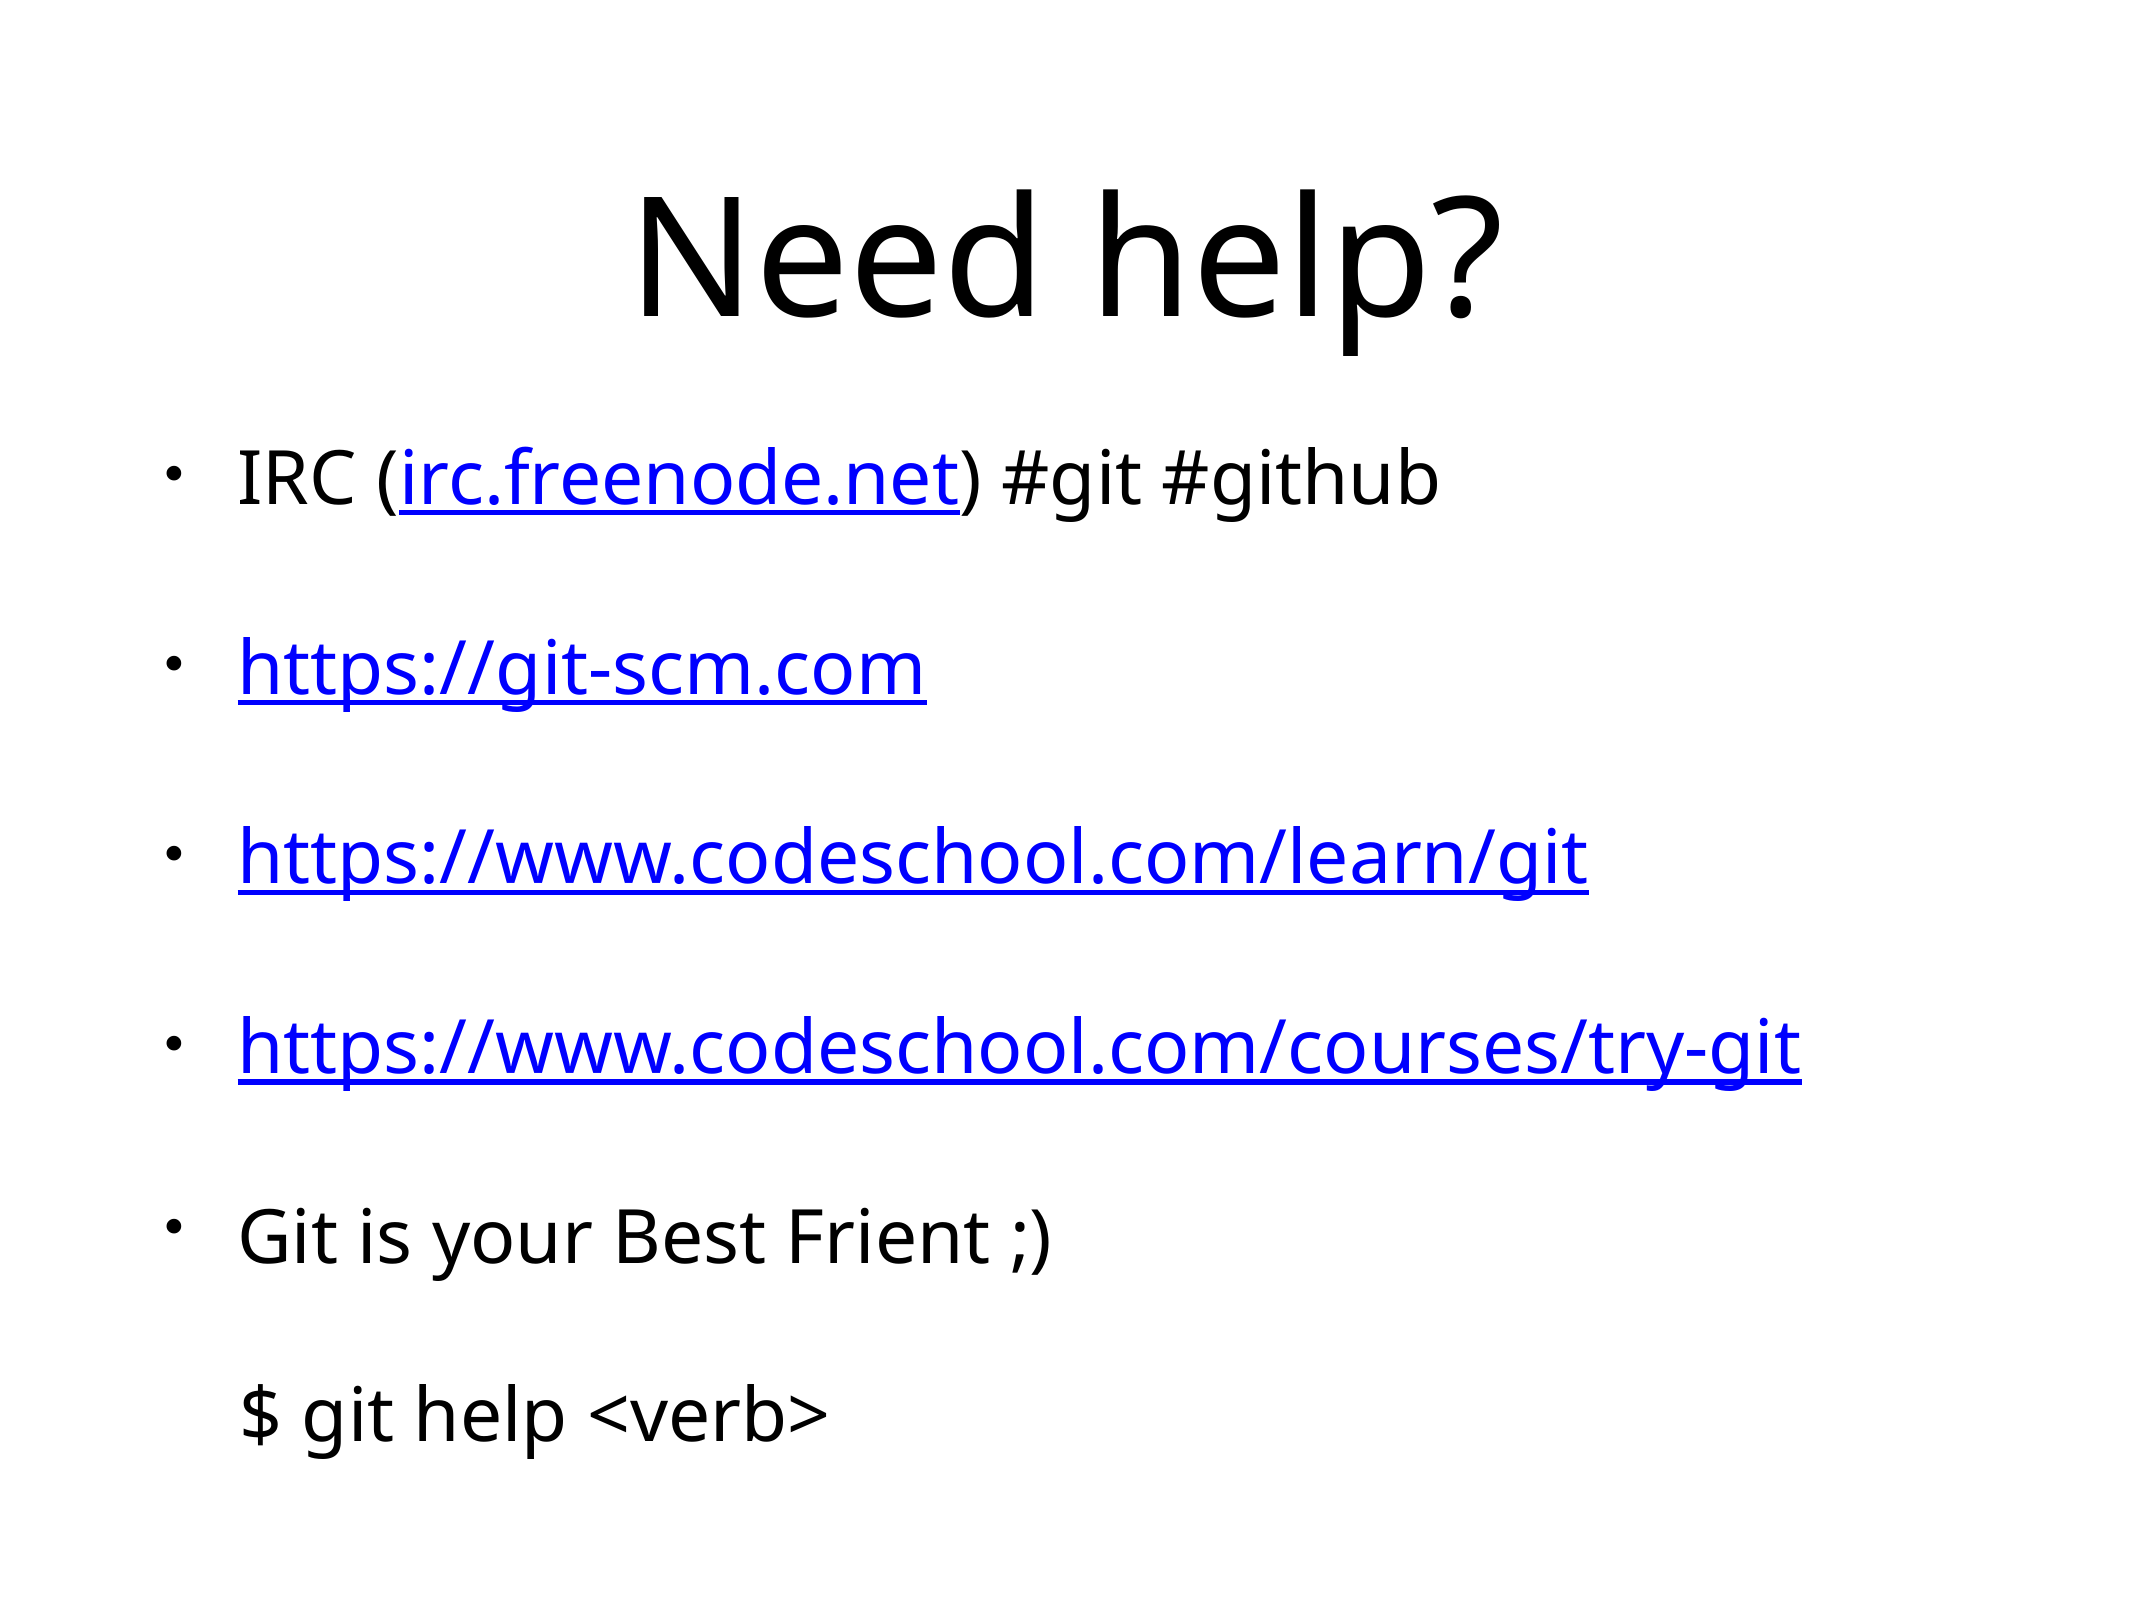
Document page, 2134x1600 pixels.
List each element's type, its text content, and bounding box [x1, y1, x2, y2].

title Need help? [155, 72, 1978, 426]
list IRC (irc.freenode.net) #git #github https://git-scm.com https://www.codeschool.com/learn/git https://www.codeschool.com/courses/try-git Git is your Best Frient ;) $ git help <verb> [155, 426, 1978, 1459]
